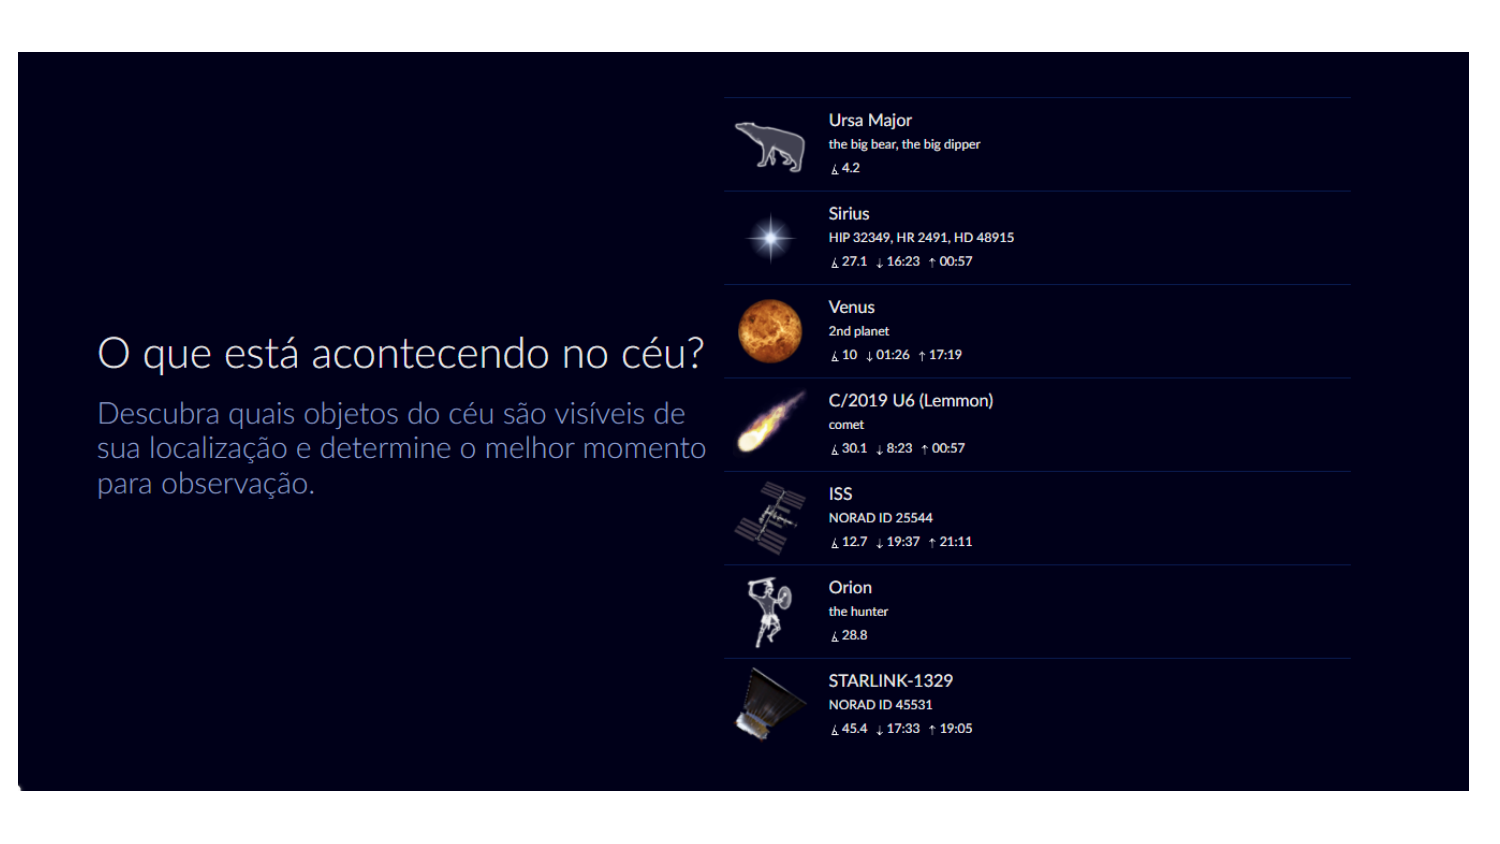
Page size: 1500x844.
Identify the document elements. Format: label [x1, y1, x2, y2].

picture [18, 52, 1470, 792]
